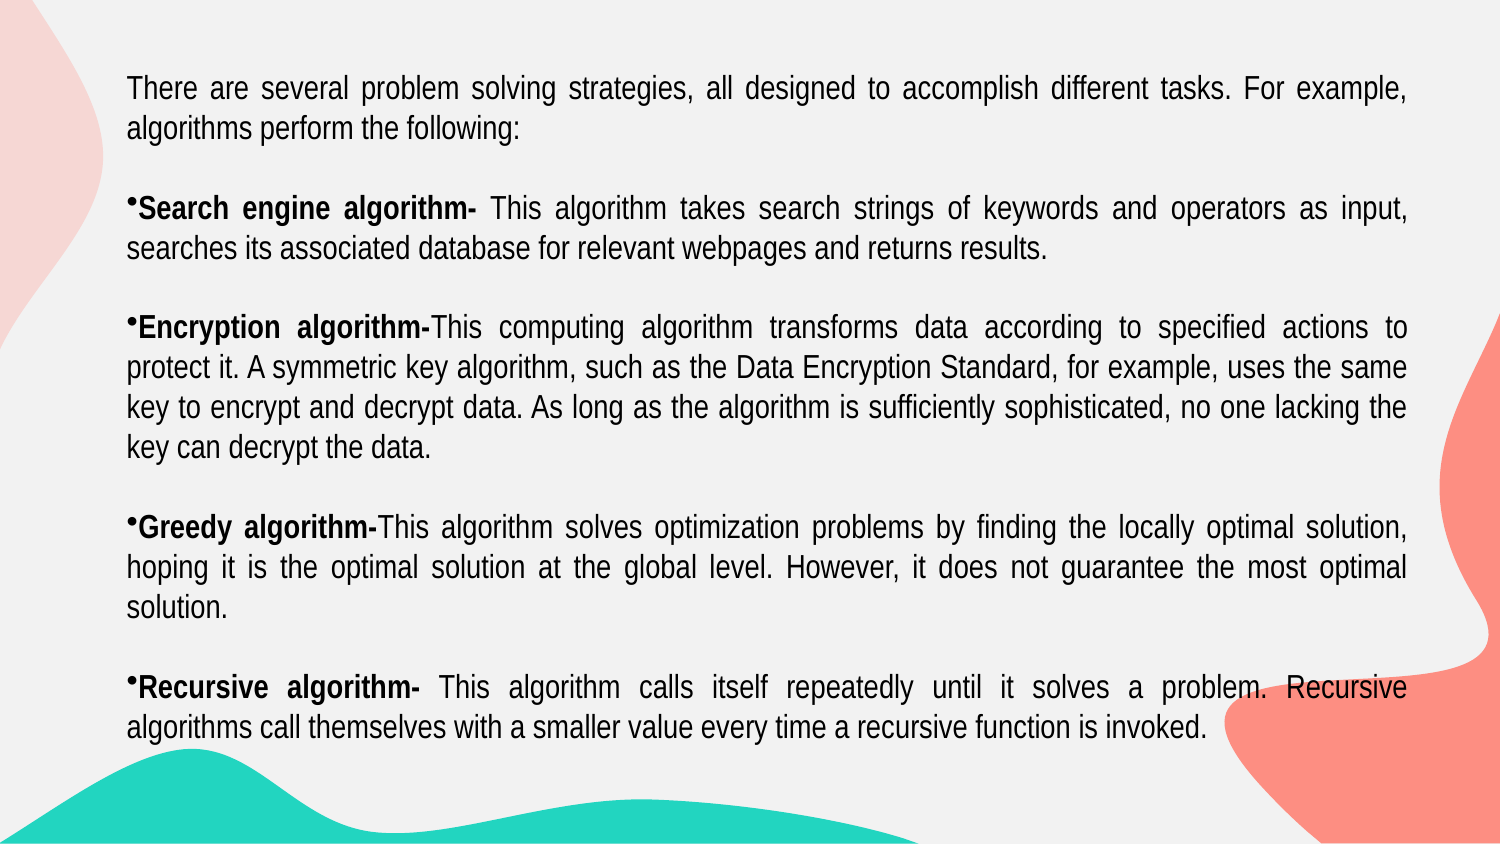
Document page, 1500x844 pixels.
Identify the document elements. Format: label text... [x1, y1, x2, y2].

text_box There are several problem solving strategies, all designed to accomplish different tasks. For example, algorithms perform the following: Search engine algorithm- This algorithm takes search strings of keywords and operators as input, searches its associated database for relevant webpages and returns results. Encryption algorithm-This computing algorithm transforms data according to specified actions to protect it. A symmetric key algorithm, such as the Data Encryption Standard, for example, uses the same key to encrypt and decrypt data. As long as the algorithm is sufficiently sophisticated, no one lacking the key can decrypt the data. Greedy algorithm-This algorithm solves optimization problems by finding the locally optimal solution, hoping it is the optimal solution at the global level. However, it does not guarantee the most optimal solution. Recursive algorithm- This algorithm calls itself repeatedly until it solves a problem. Recursive algorithms call themselves with a smaller value every time a recursive function is invoked. [111, 58, 1425, 477]
